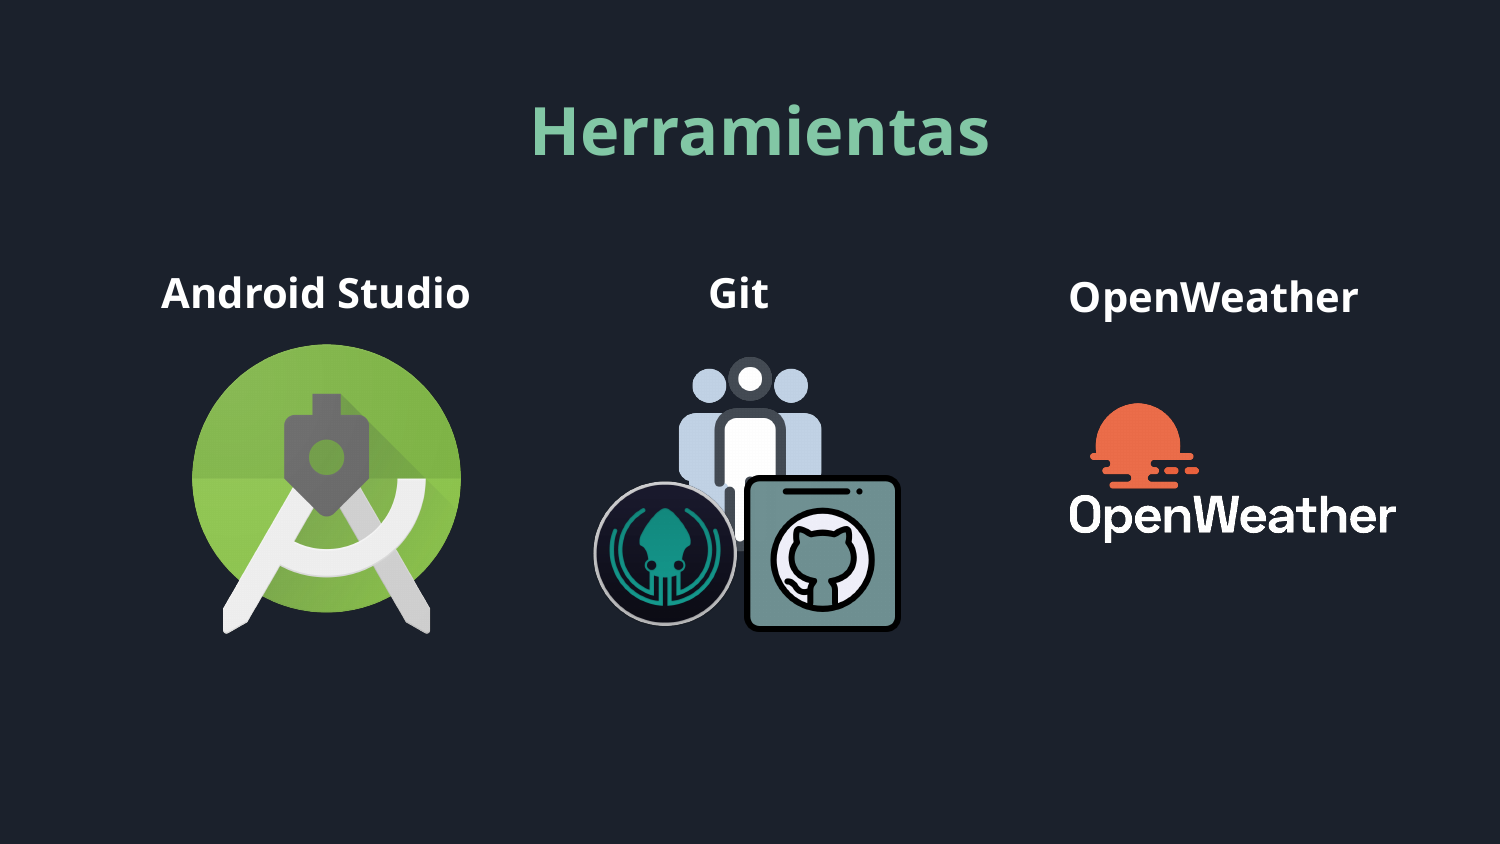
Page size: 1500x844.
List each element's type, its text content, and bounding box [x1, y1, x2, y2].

text_box OpenWeather [1053, 255, 1396, 329]
picture [192, 344, 461, 634]
picture [584, 341, 902, 634]
text_box Git [693, 252, 962, 333]
text_box Herramientas [506, 73, 1014, 167]
picture [1070, 403, 1396, 543]
text_box Android Studio [146, 252, 507, 333]
